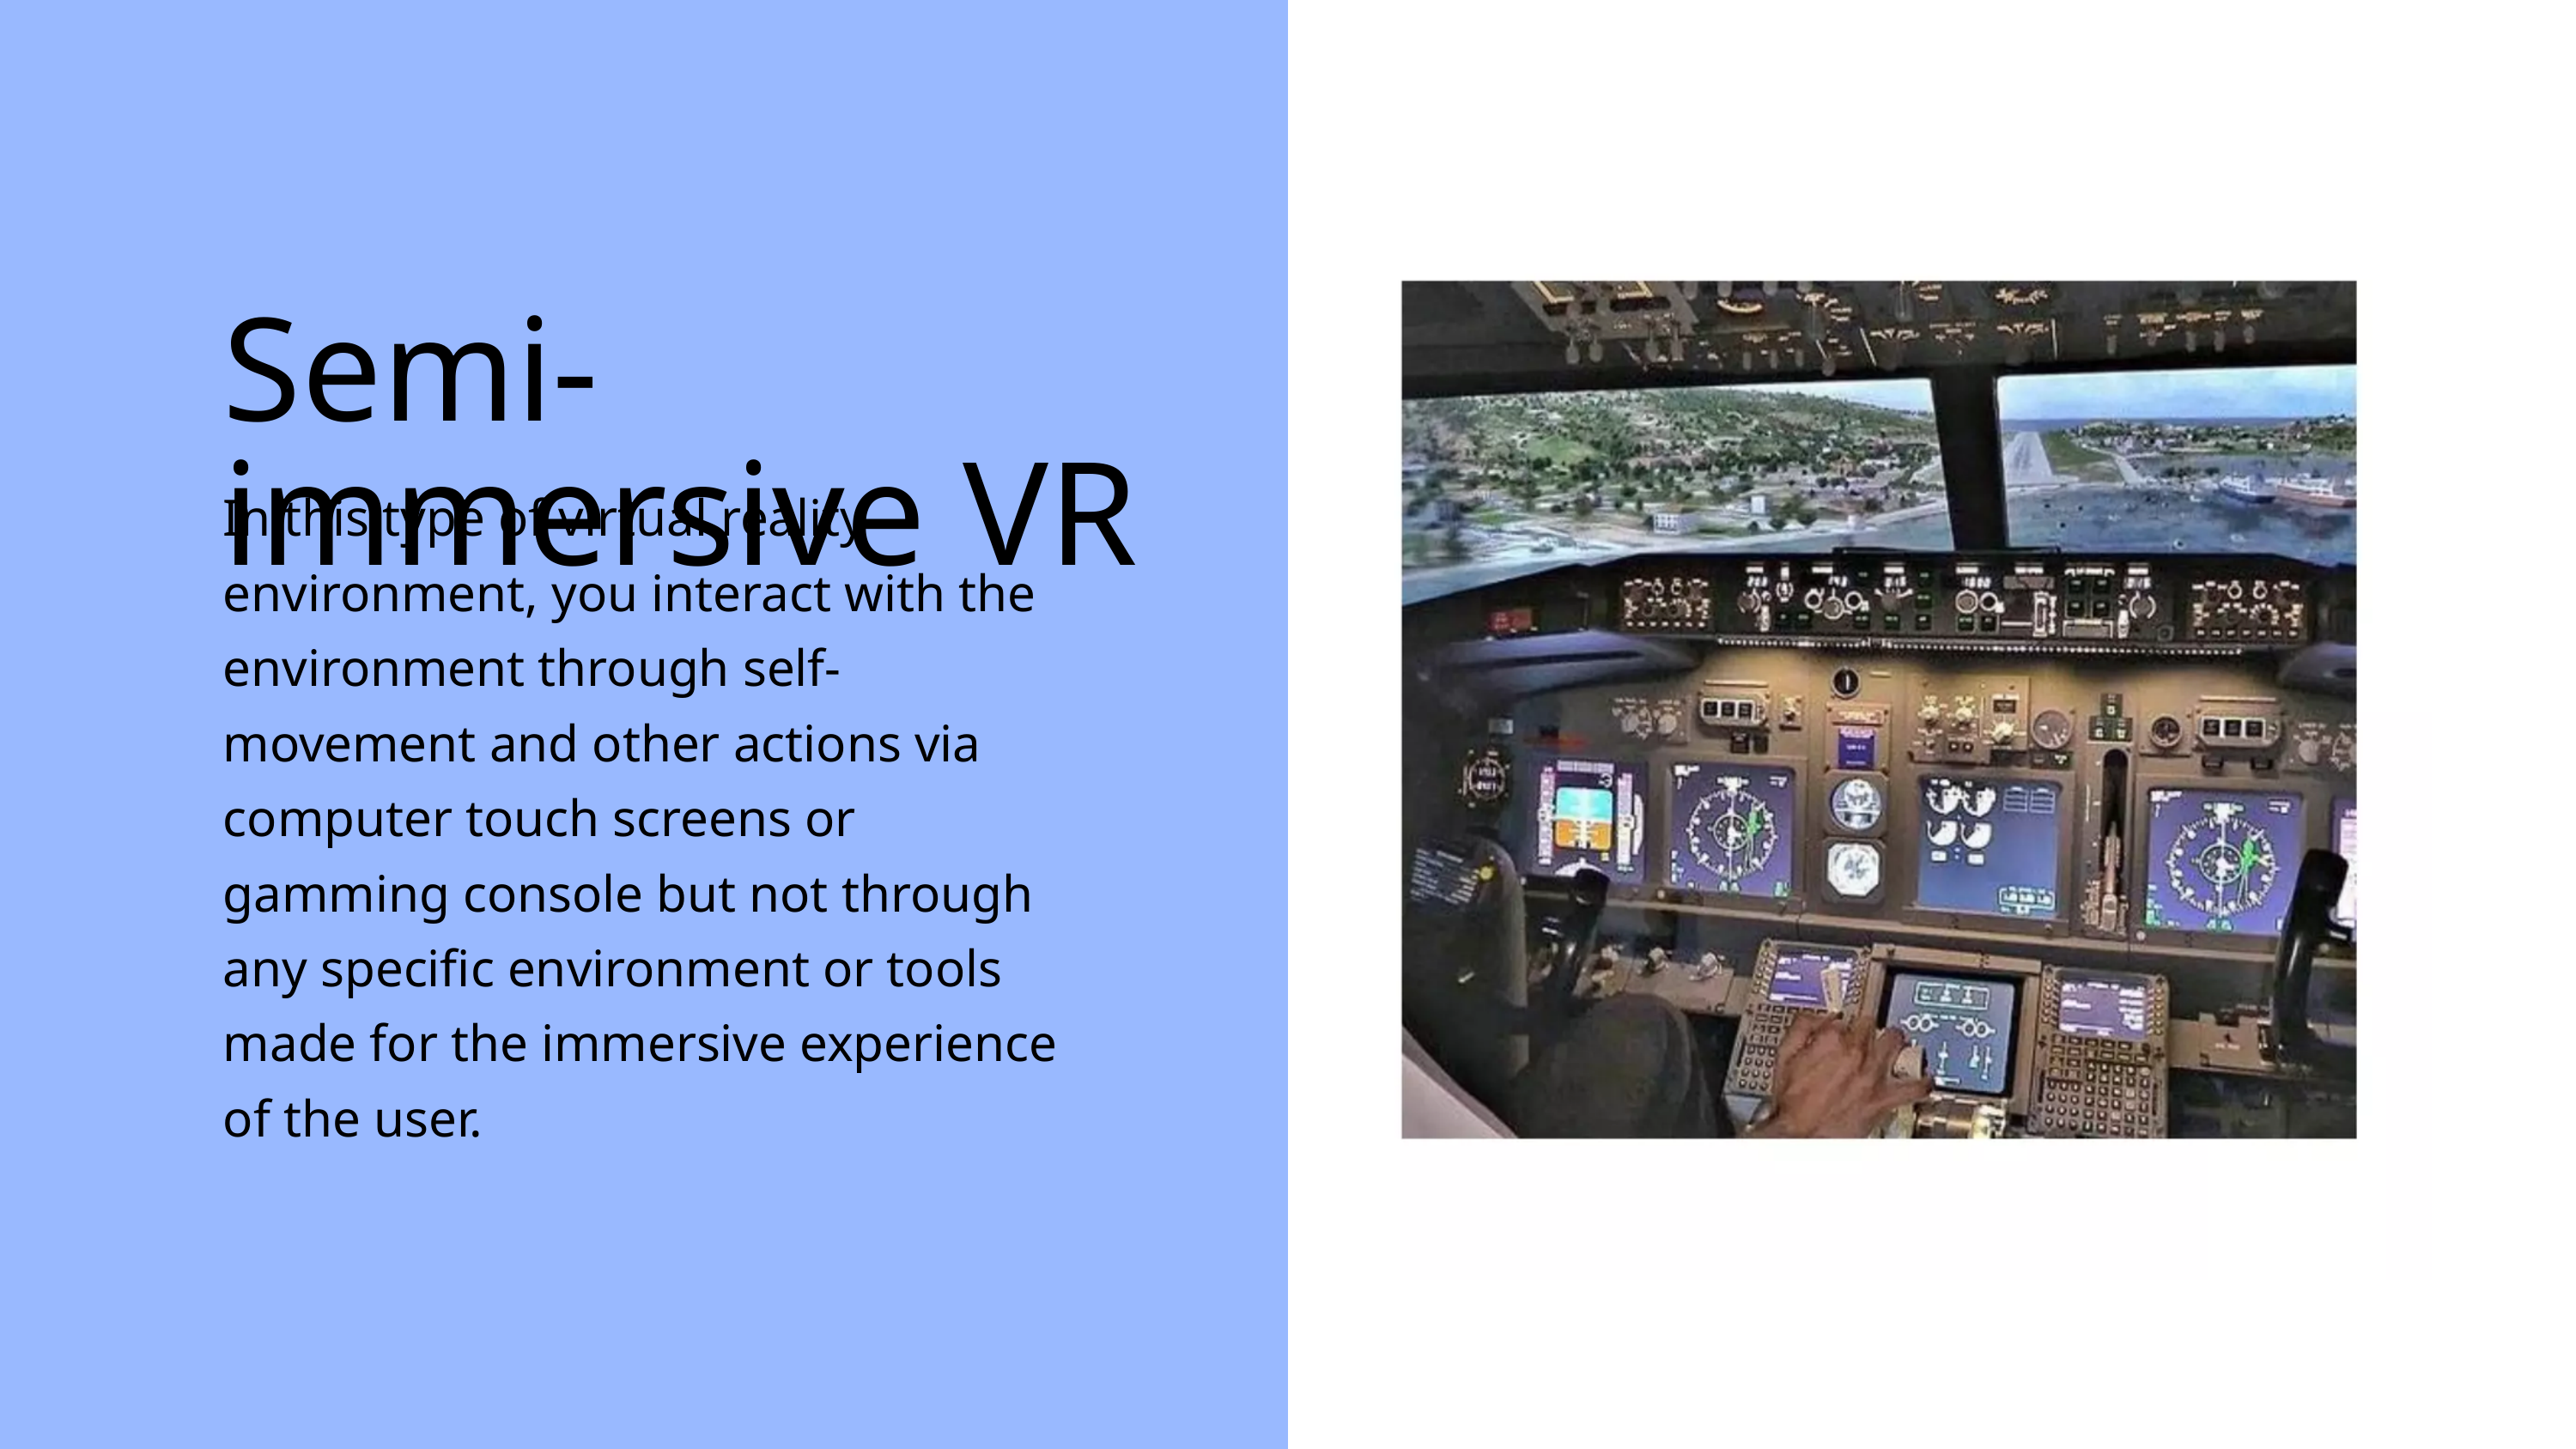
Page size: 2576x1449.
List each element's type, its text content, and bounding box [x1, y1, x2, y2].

text_box Semi-immersive VR [222, 305, 1179, 595]
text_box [1287, 0, 2576, 1449]
text_box In this type of virtual reality environment, you interact with the environment through self-movement and other actions via computer touch screens or gamming console but not through any specific environment or tools made for the immersive experience of the user. [222, 595, 1085, 1147]
